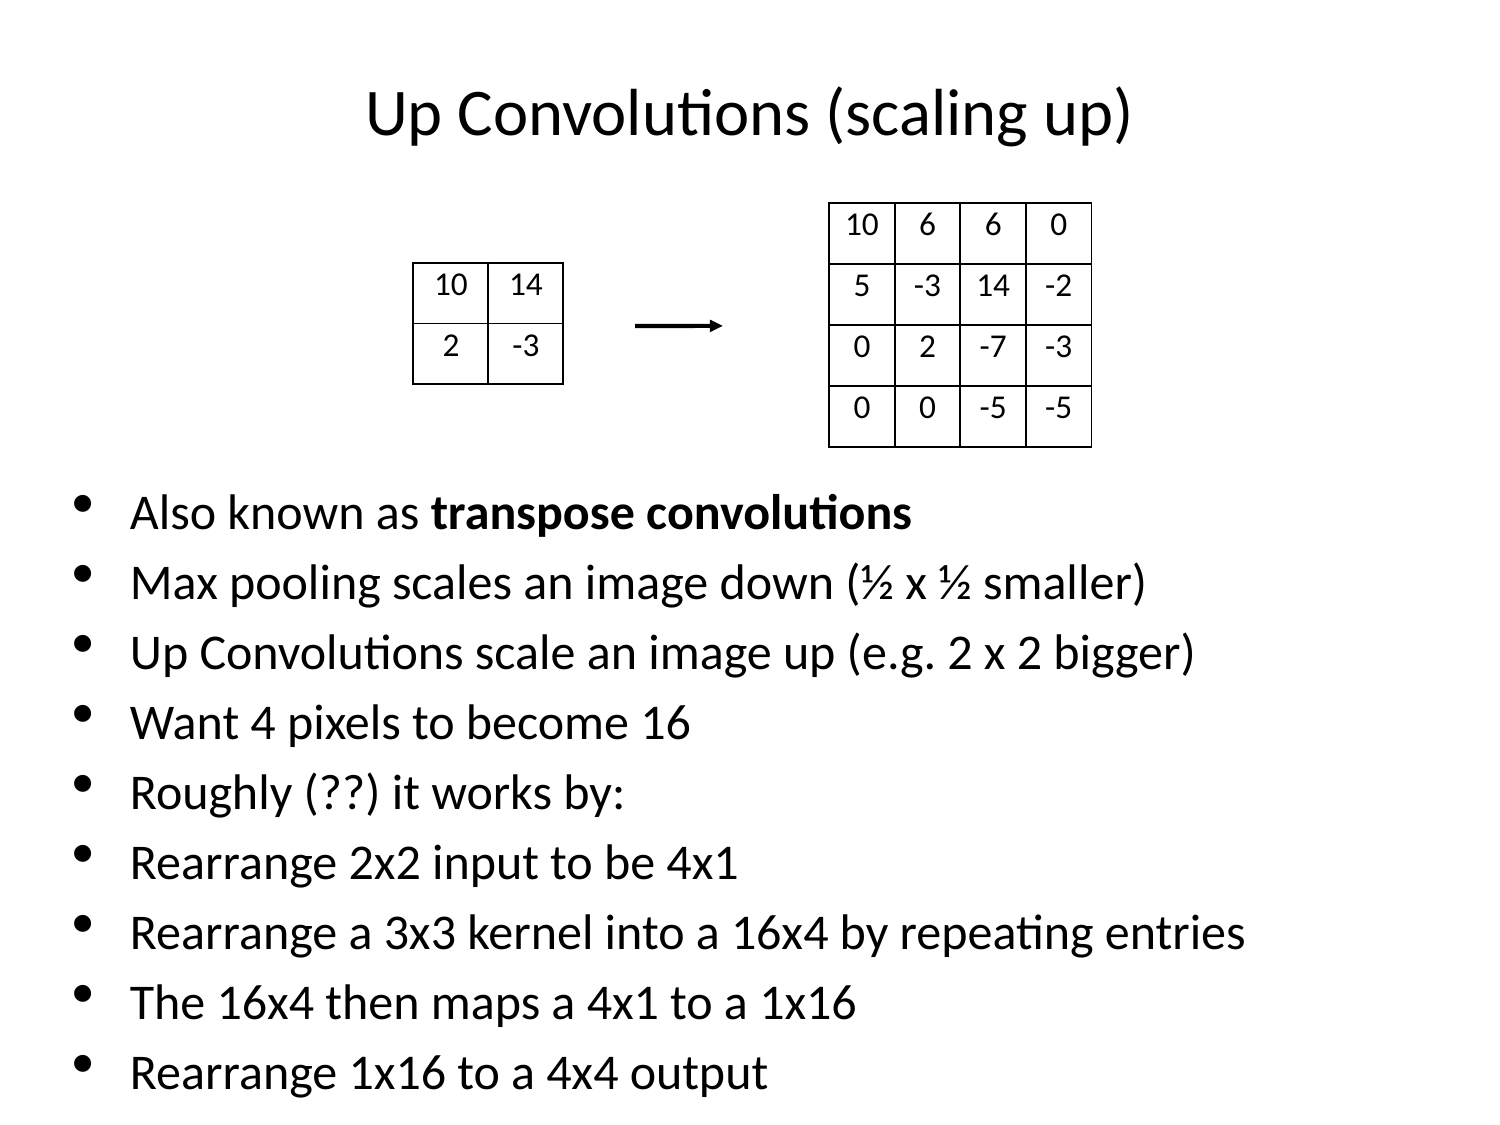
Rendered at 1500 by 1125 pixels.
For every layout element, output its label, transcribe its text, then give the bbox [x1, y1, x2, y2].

text_box Up Convolutions (scaling up) [74, 45, 1425, 172]
table_header 10 [414, 264, 487, 323]
table_cell 0 [830, 387, 894, 446]
table_header 14 [489, 264, 562, 323]
text_box [635, 319, 723, 333]
table_cell 0 [830, 326, 894, 385]
table_cell 14 [961, 265, 1025, 324]
table_cell 2 [414, 324, 487, 383]
table_cell -7 [961, 326, 1025, 385]
table_header 10 [830, 204, 894, 263]
table_header 6 [961, 204, 1025, 263]
table_cell 2 [896, 326, 959, 385]
table_cell -5 [961, 387, 1025, 446]
table_cell -2 [1027, 265, 1091, 324]
table_cell -5 [1027, 387, 1091, 446]
table_header 6 [896, 204, 959, 263]
table_cell -3 [896, 265, 959, 324]
text_box Also known as transpose convolutions Max pooling scales an image down (½ x ½ smaller) Up Convolutions scale an image up (e.g. 2 x 2 bigger) Want 4 pixels to become 16 Roughly (??) it works by: Rearrange 2x2 input to be 4x1 Rearrange a 3x3 kernel into a 16x4 by repeating entries The 16x4 then maps a 4x1 to a 1x16 Rearrange 1x16 to a 4x4 output [58, 472, 1477, 1063]
table_cell 5 [830, 265, 894, 324]
table_cell 0 [896, 387, 959, 446]
table_cell -3 [1027, 326, 1091, 385]
table_cell -3 [489, 324, 562, 383]
table_header 0 [1027, 204, 1091, 263]
